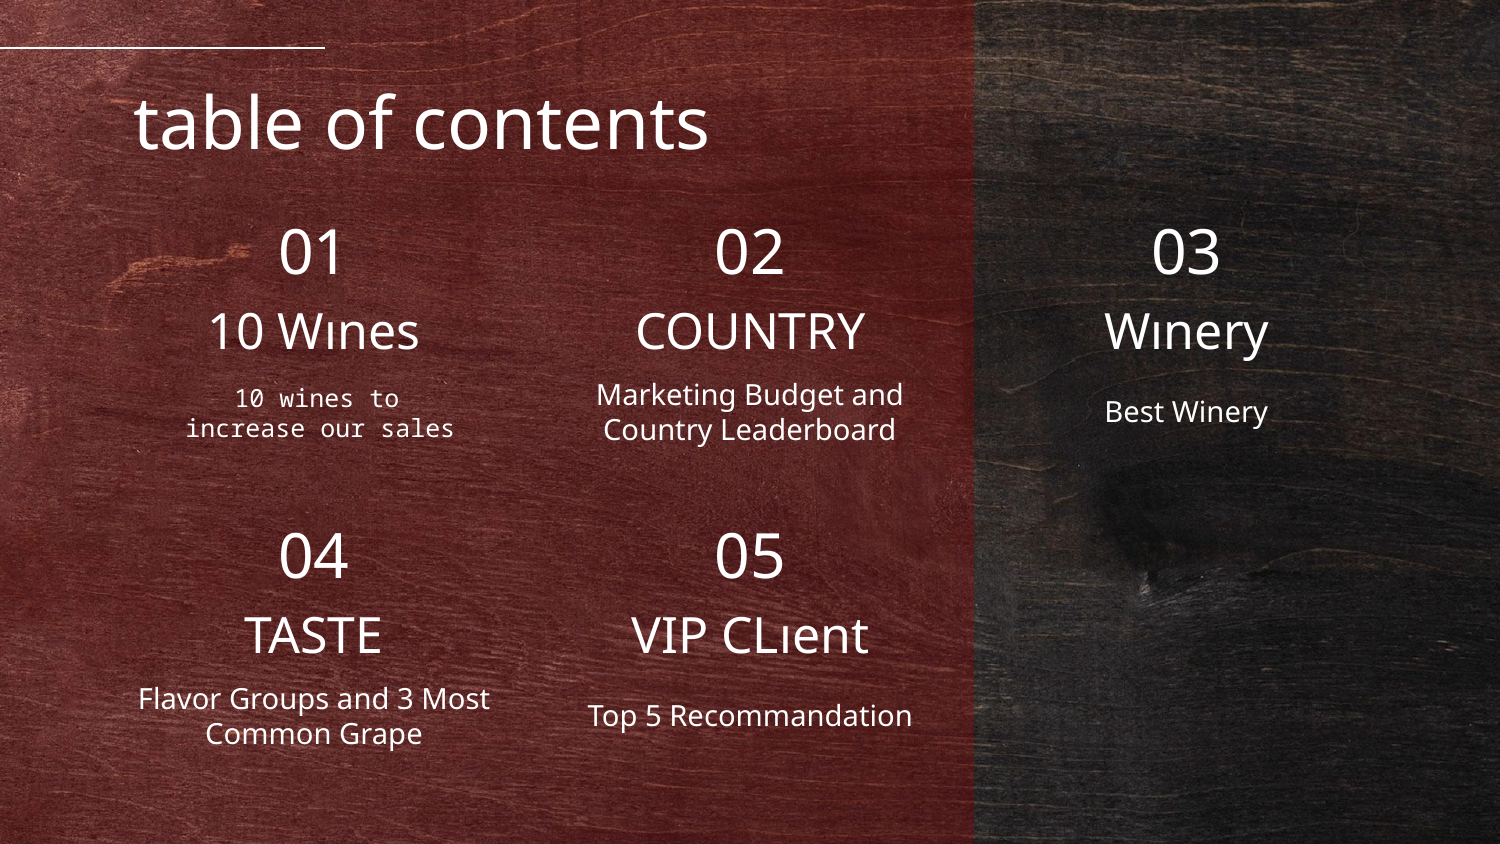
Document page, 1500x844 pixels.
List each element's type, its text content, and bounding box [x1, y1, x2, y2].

title 01 [209, 201, 419, 299]
subtitle Top 5 Recommandation [554, 675, 947, 755]
title 05 [645, 505, 856, 603]
title VIP CLıent [558, 589, 942, 675]
title 02 [645, 201, 856, 299]
subtitle Marketing Budget and Country Leaderboard [554, 371, 946, 451]
title 03 [1082, 201, 1292, 299]
subtitle Best Winery [990, 371, 1383, 451]
title 04 [209, 505, 419, 603]
title COUNTRY [558, 285, 942, 371]
title Wınery [995, 285, 1379, 371]
subtitle 10 wines to increase our sales [86, 372, 479, 452]
title table of contents [118, 72, 1382, 167]
subtitle Flavor Groups and 3 Most Common Grape [118, 675, 510, 755]
title 10 Wınes [122, 285, 506, 373]
picture [975, 0, 1500, 844]
title TASTE [122, 589, 506, 675]
